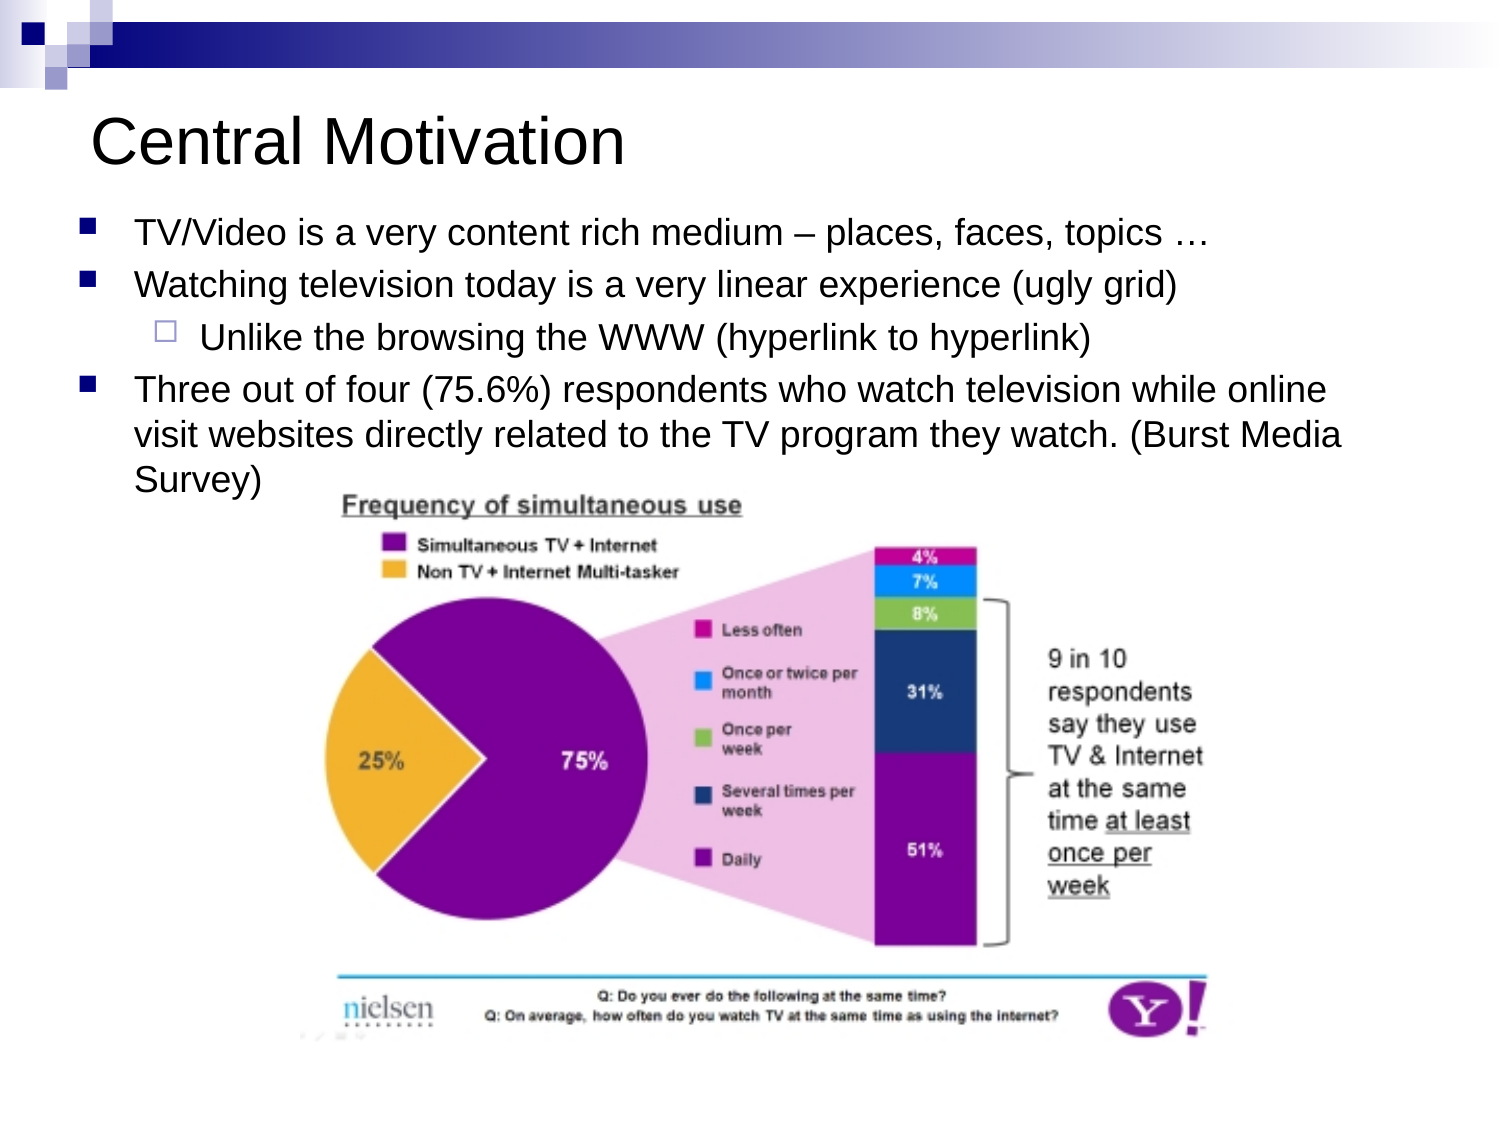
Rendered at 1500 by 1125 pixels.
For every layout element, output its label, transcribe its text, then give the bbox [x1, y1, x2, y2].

picture [299, 474, 1238, 1049]
title Central Motivation [75, 75, 1425, 200]
list TV/Video is a very content rich medium – places, faces, topics … Watching television today is a very linear experience (ugly grid) Unlike the browsing the WWW (hyperlink to hyperlink) Three out of four (75.6%) respondents who watch television while online visit websites directly related to the TV program they watch. (Burst Media Survey) [62, 200, 1413, 1000]
